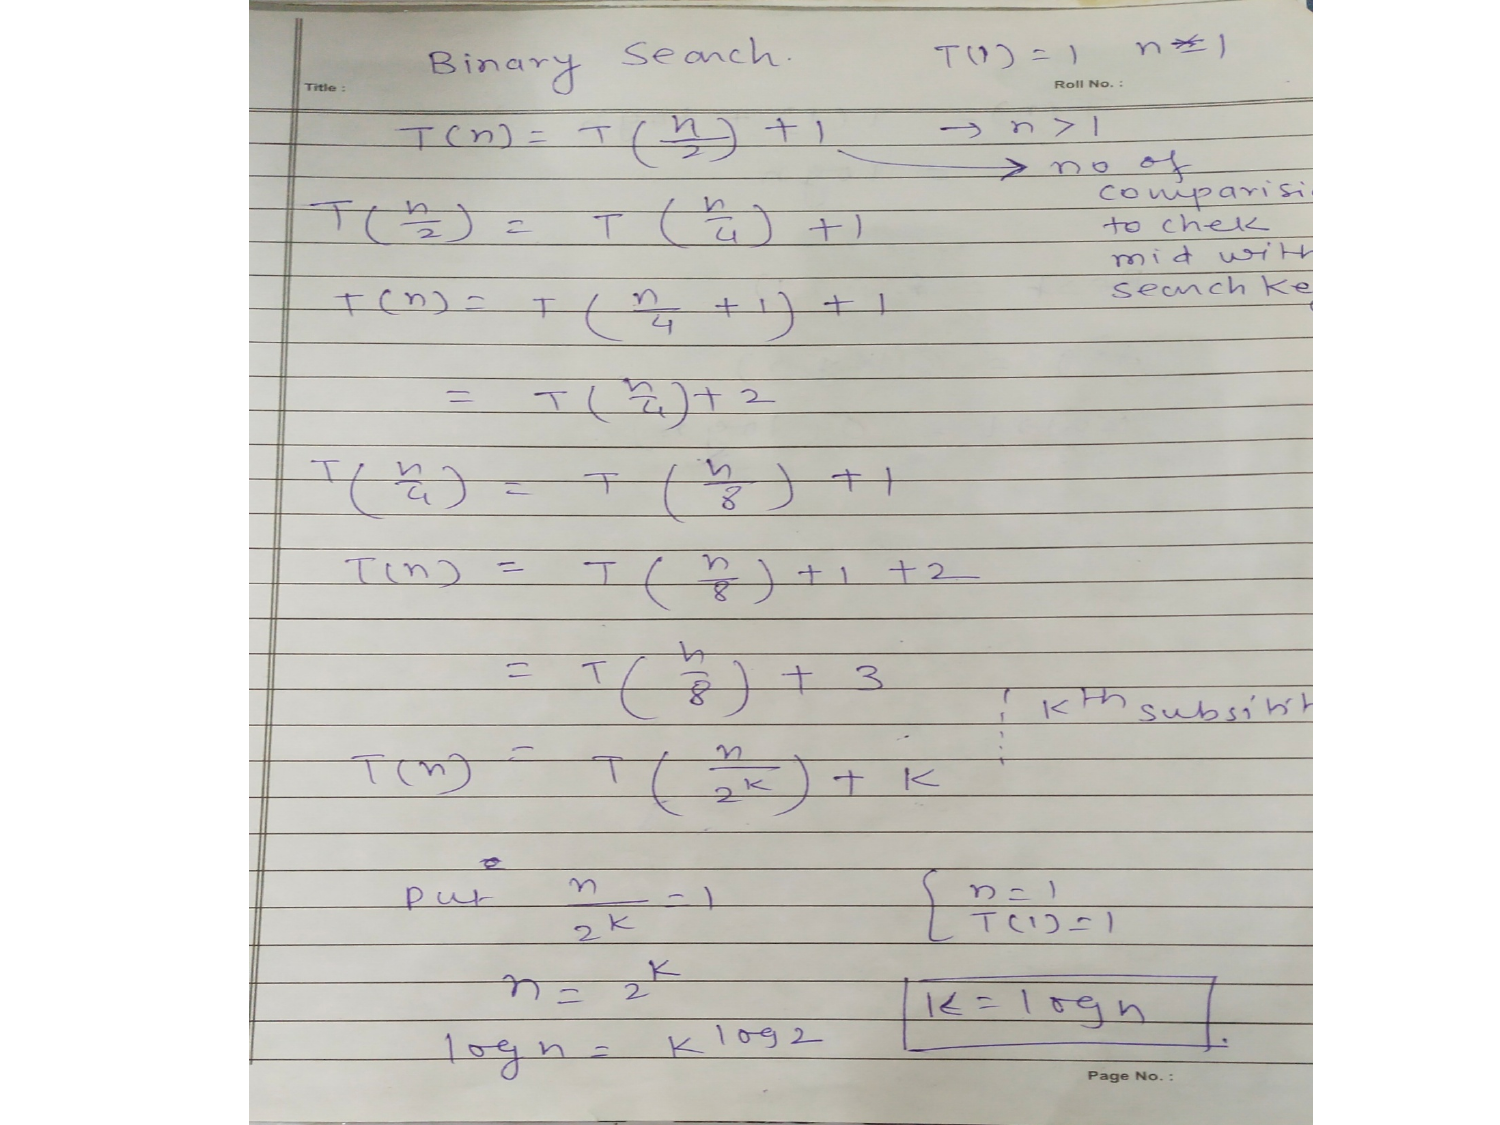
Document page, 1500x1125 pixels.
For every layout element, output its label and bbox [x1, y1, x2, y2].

picture [249, 0, 1313, 1125]
